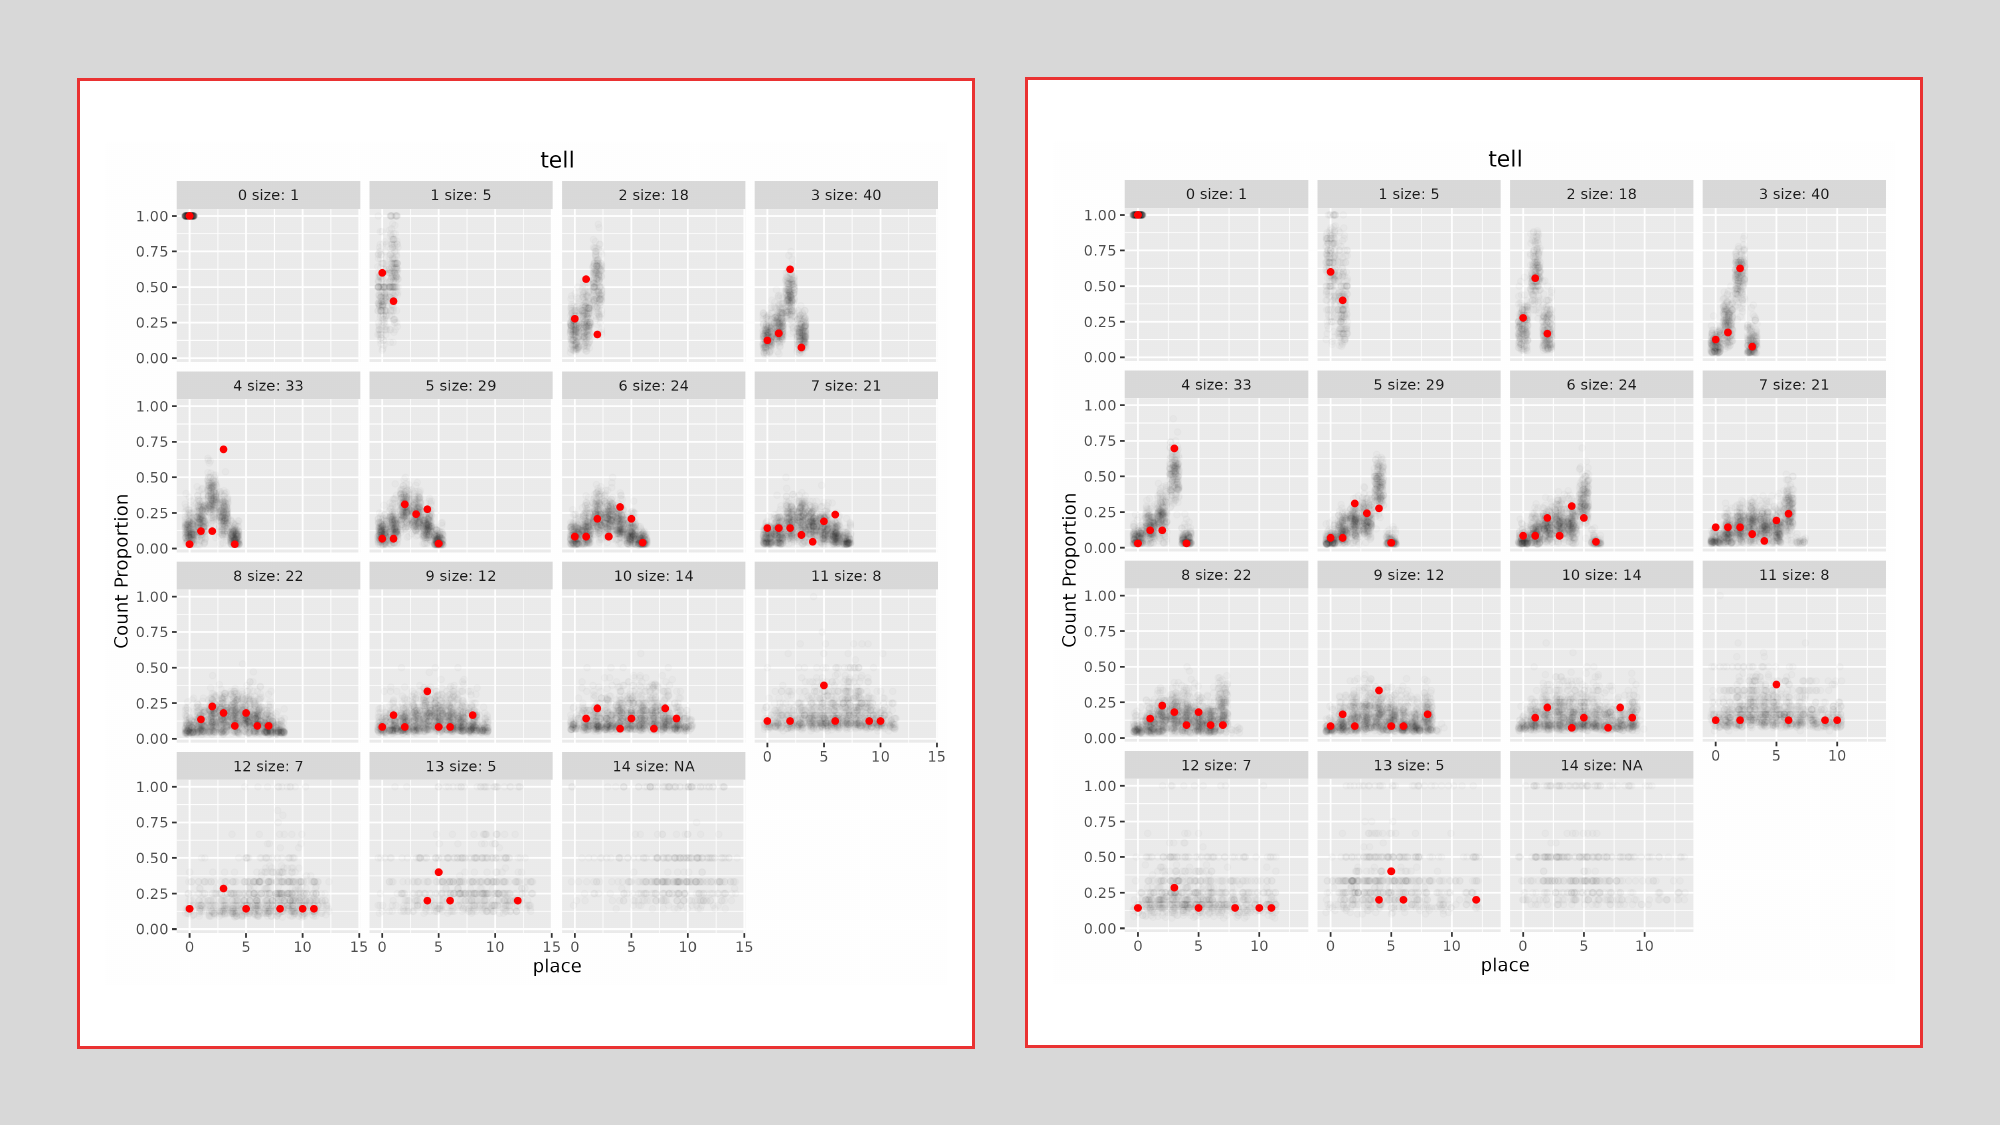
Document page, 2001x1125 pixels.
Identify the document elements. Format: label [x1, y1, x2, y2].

list [104, 142, 948, 985]
text_box [1025, 77, 1923, 1048]
text_box [77, 78, 975, 1049]
picture [1052, 141, 1896, 984]
text_box [0, 0, 2000, 1125]
